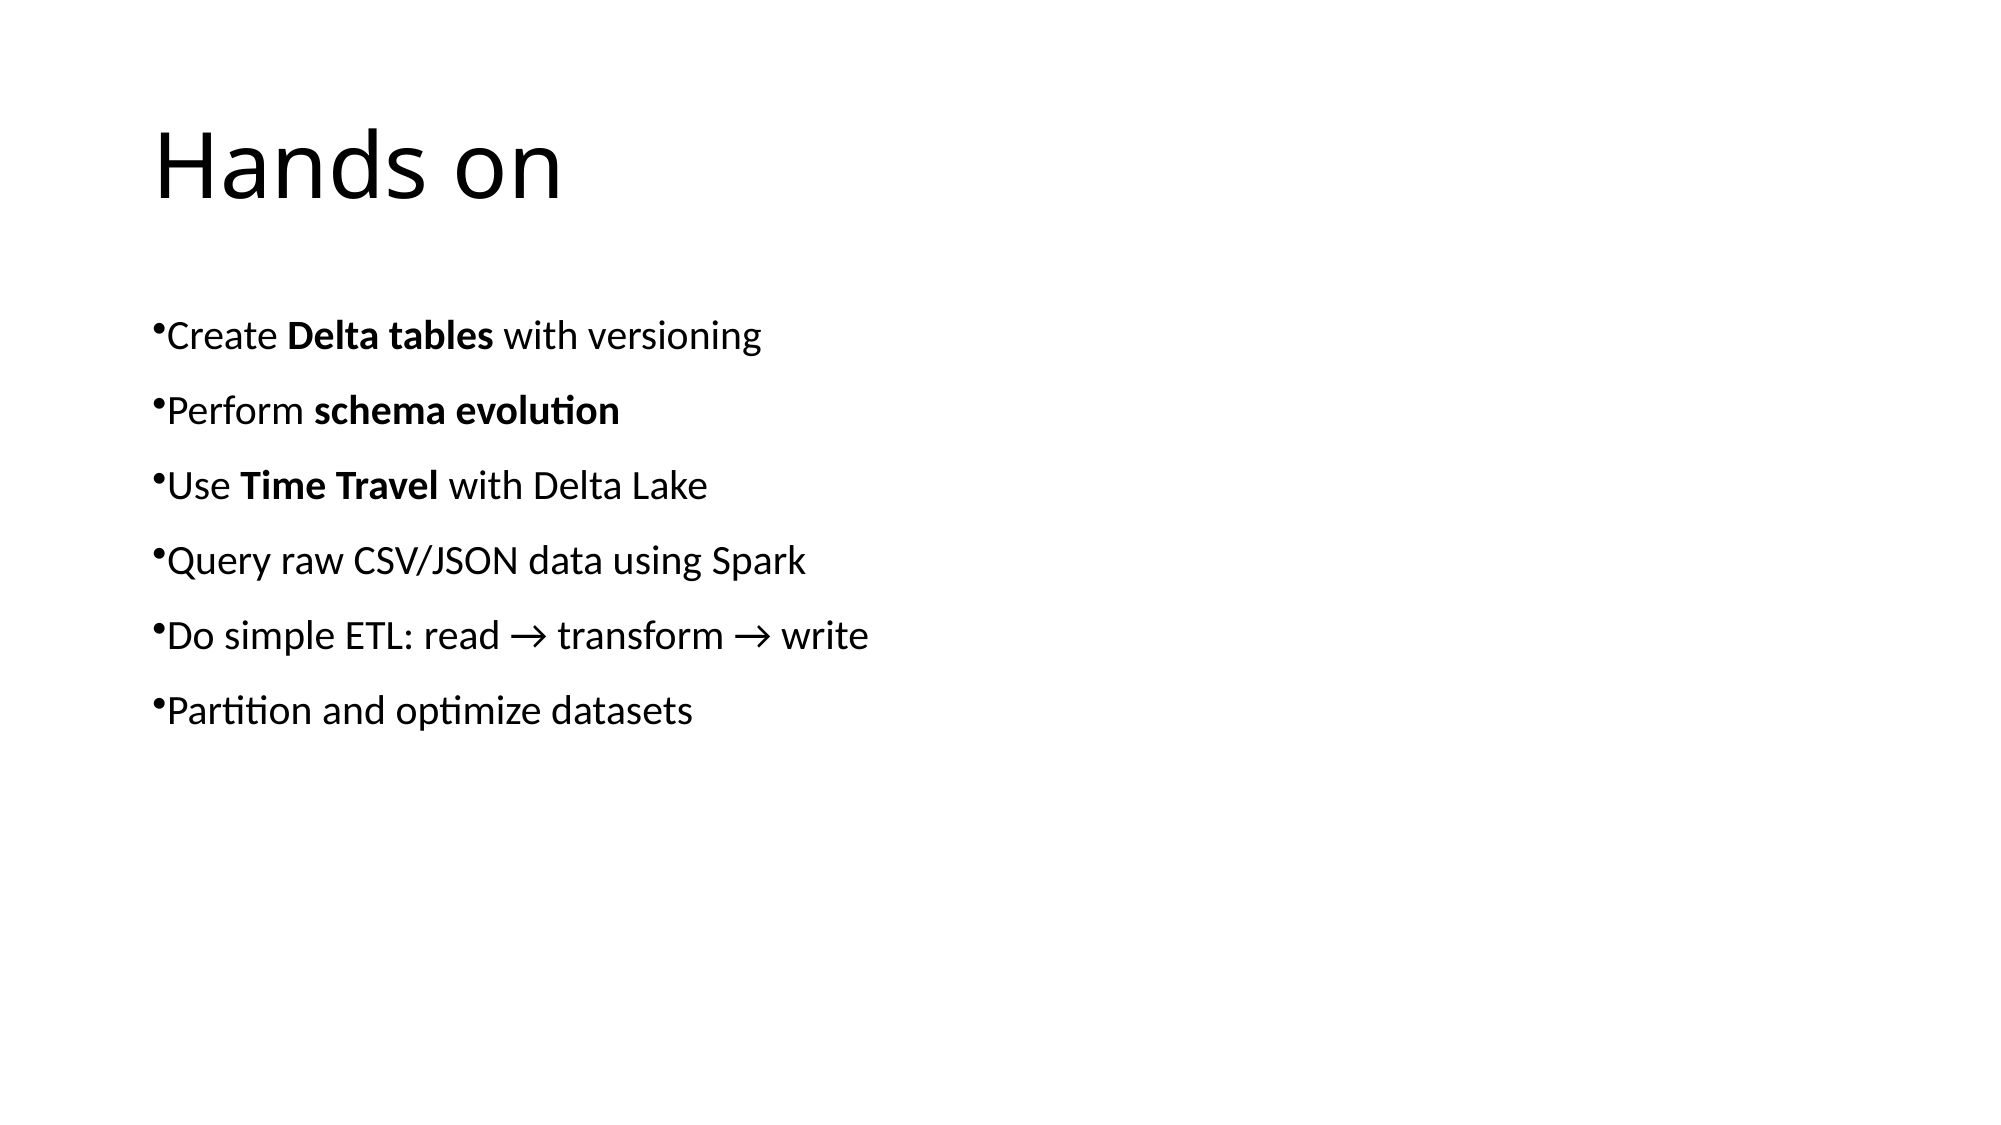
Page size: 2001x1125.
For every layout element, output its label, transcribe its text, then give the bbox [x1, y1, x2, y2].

list Create Delta tables with versioning Perform schema evolution Use Time Travel with Delta Lake Query raw CSV/JSON data using Spark Do simple ETL: read → transform → write Partition and optimize datasets [137, 181, 1488, 835]
title Hands on [137, 59, 1863, 278]
